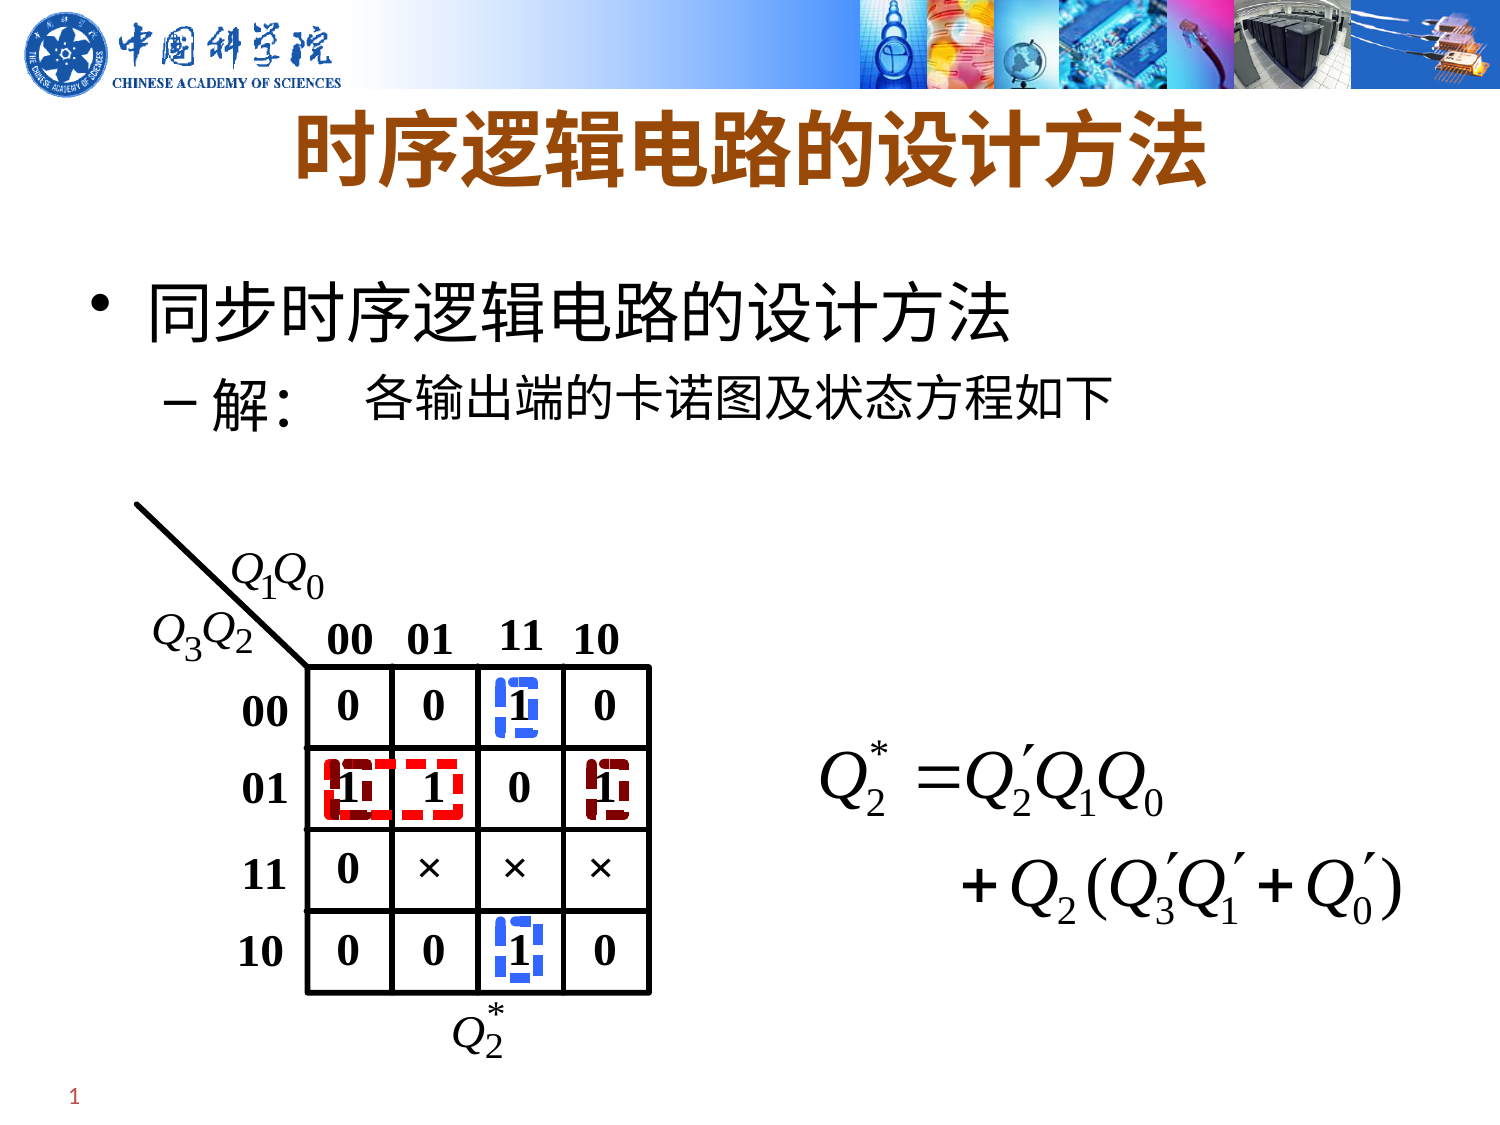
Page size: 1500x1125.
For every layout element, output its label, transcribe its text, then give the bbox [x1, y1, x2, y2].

title 时序逻辑电路的设计方法 [76, 90, 1427, 220]
picture [860, 0, 1500, 89]
picture [23, 10, 349, 102]
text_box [88, 479, 661, 1107]
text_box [808, 719, 1419, 943]
text_box 各输出端的卡诺图及状态方程如下 [148, 358, 1330, 451]
list 同步时序逻辑电路的设计方法 解： [75, 255, 1471, 1005]
